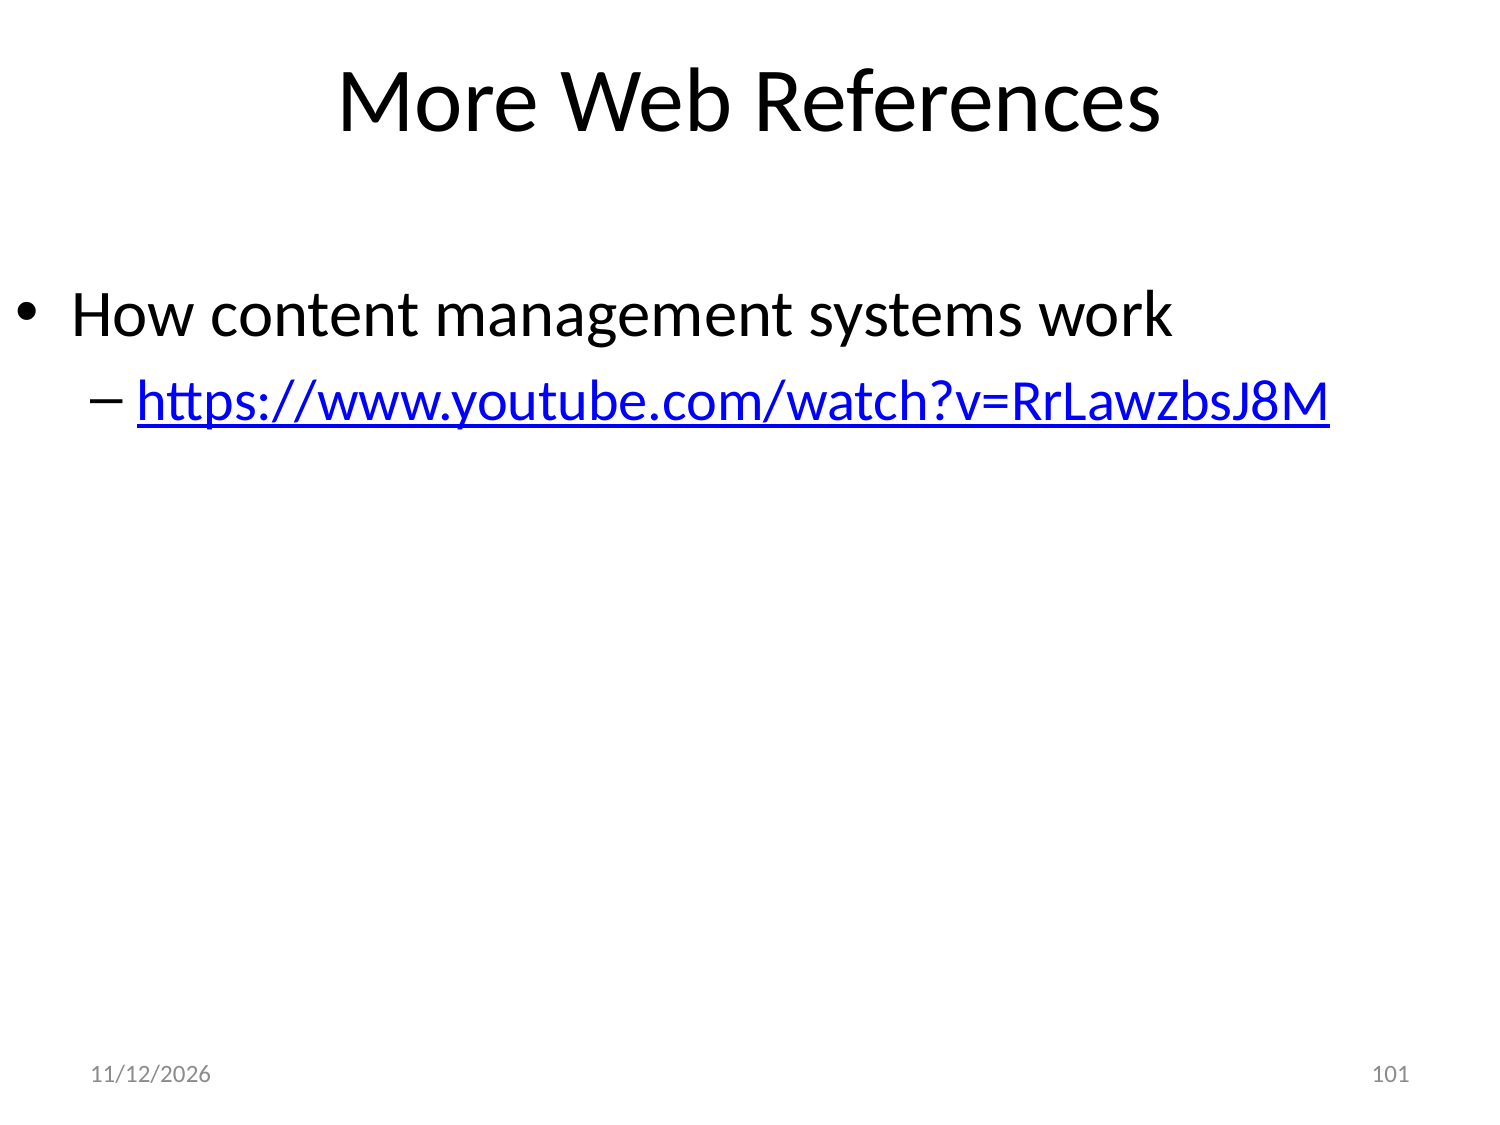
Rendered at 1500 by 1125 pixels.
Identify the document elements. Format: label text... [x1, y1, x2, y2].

slide_number 101 [1074, 1042, 1425, 1103]
list How content management systems work https://www.youtube.com/watch?v=RrLawzbsJ8M [0, 262, 1425, 1005]
title More Web References [0, 1, 1500, 189]
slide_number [75, 1042, 425, 1103]
